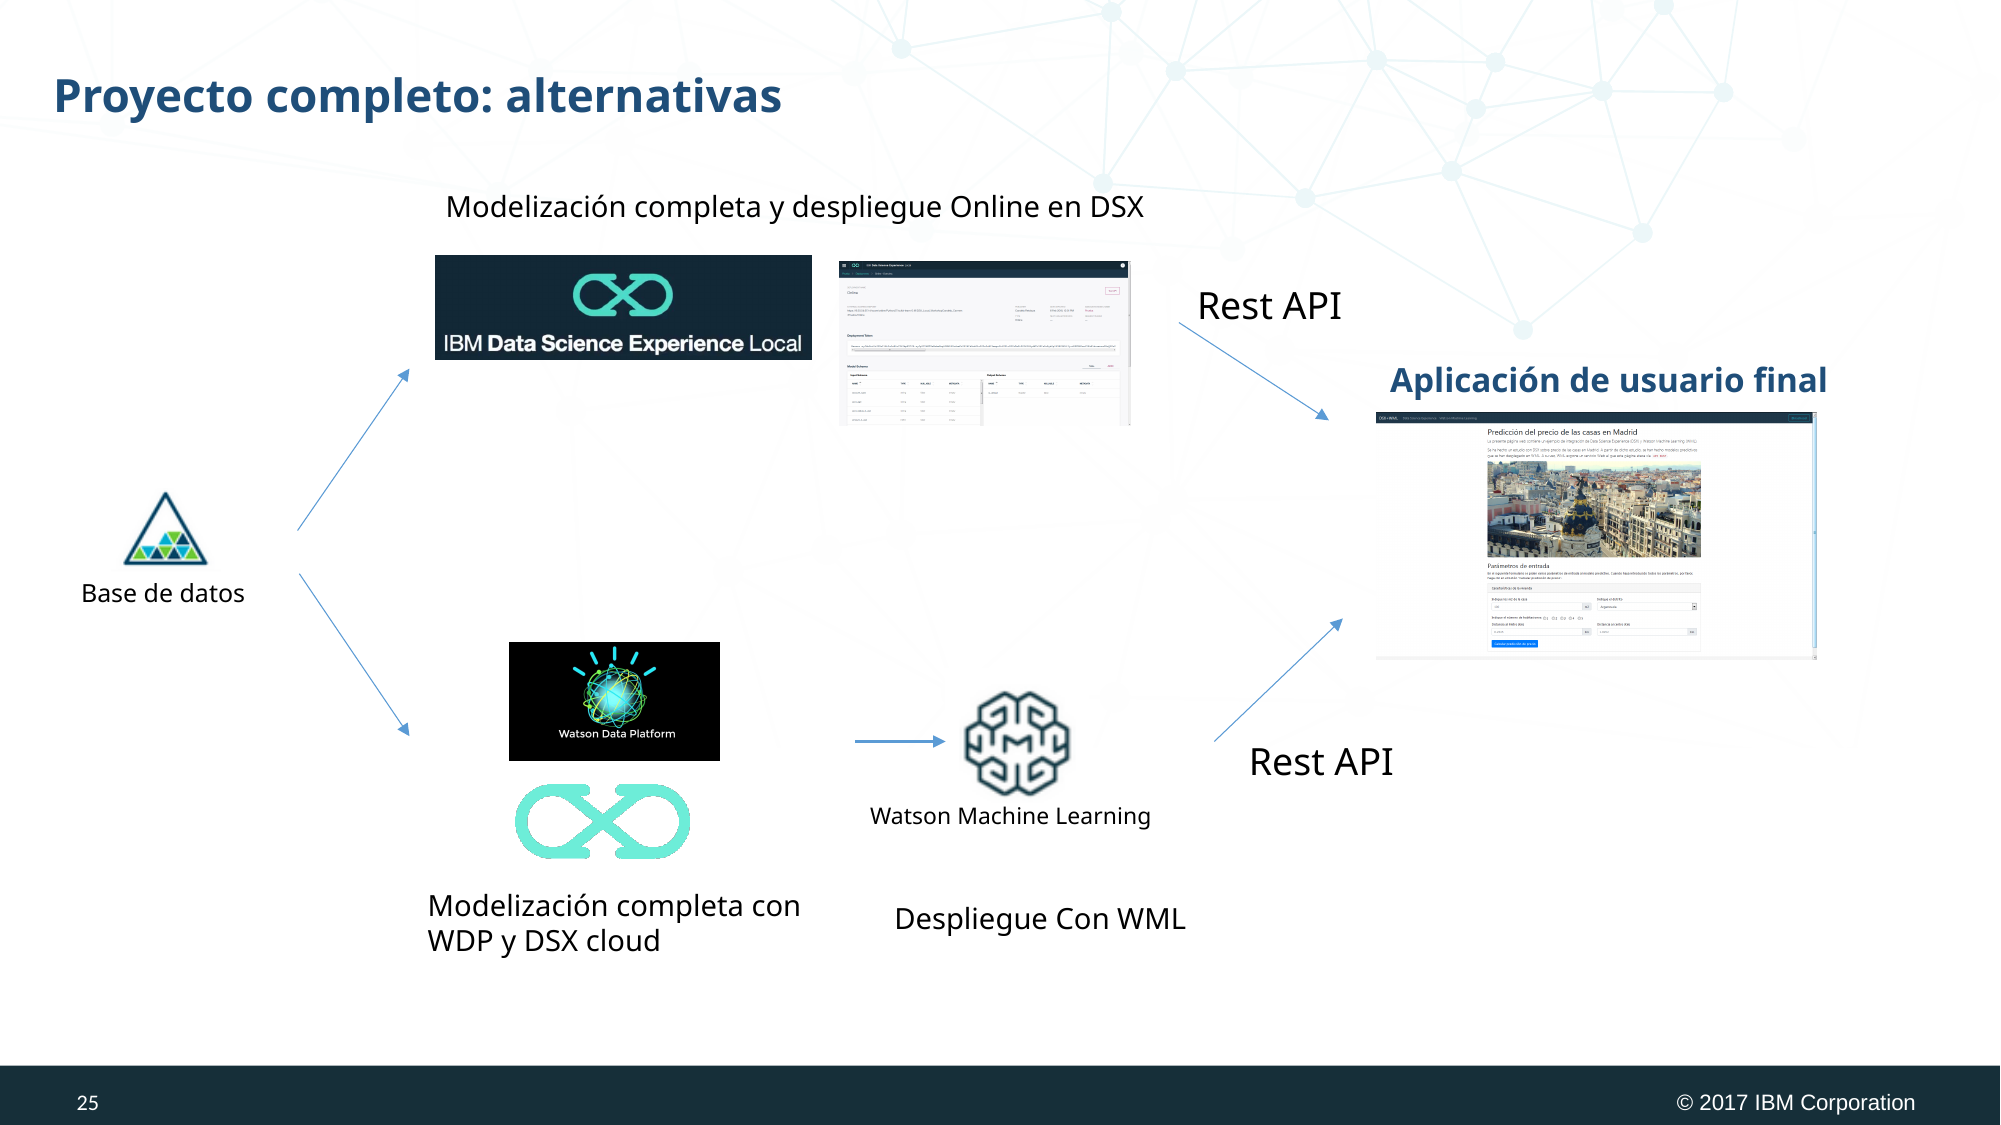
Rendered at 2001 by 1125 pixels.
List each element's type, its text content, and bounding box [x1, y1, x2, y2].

text_box Despliegue Con WML [879, 892, 1329, 943]
text_box Modelización completa con WDP y DSX cloud [412, 879, 842, 965]
picture [111, 488, 221, 573]
title Proyecto completo: alternativas [38, 65, 1893, 189]
text_box Aplicación de usuario final [1375, 351, 1943, 407]
picture [515, 784, 690, 859]
text_box Watson Machine Learning [855, 794, 1254, 837]
text_box Rest API [1233, 730, 1452, 791]
text_box Rest API [1182, 274, 1435, 334]
picture [1376, 412, 1817, 660]
picture [945, 667, 1089, 805]
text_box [1178, 322, 1329, 421]
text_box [1214, 618, 1343, 742]
text_box Modelización completa y despliegue Online en DSX [430, 180, 1248, 231]
picture [435, 255, 812, 360]
picture [509, 642, 720, 761]
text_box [299, 573, 410, 737]
picture [839, 261, 1131, 426]
text_box Base de datos [66, 570, 333, 616]
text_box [297, 368, 410, 531]
